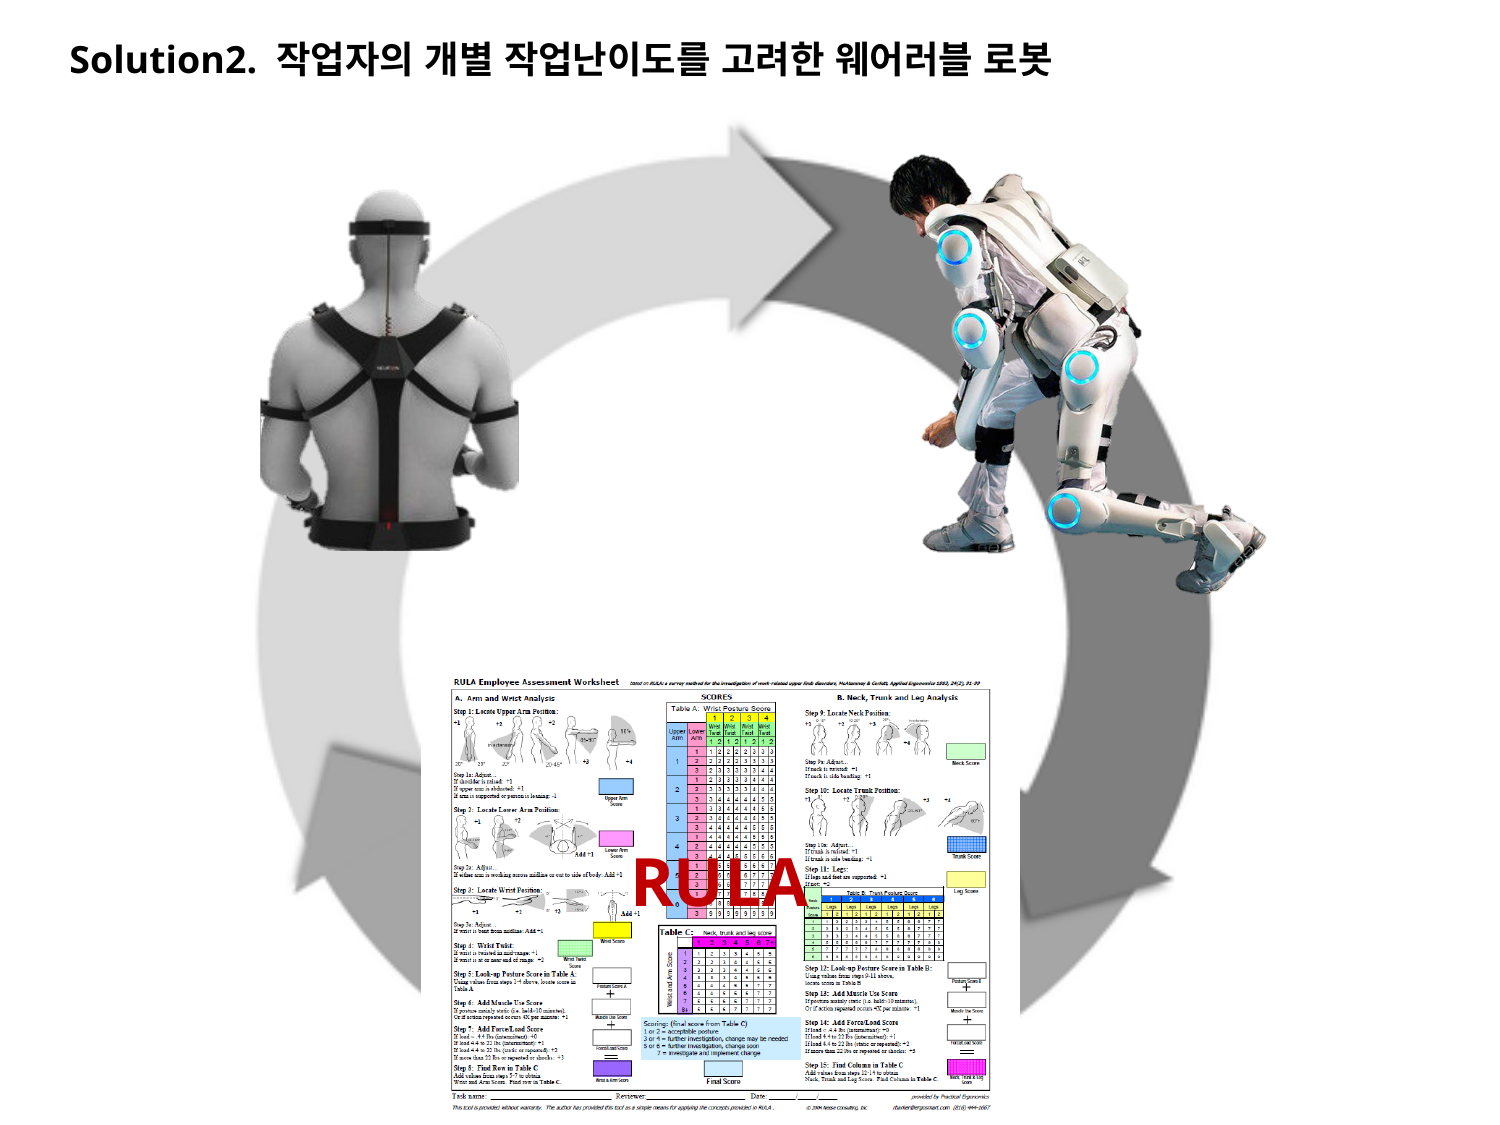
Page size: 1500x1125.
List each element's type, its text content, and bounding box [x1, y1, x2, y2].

text_box Solution2. 작업자의 개별 작업난이도를 고려한 웨어러블 로봇 [54, 29, 1069, 89]
picture [175, 69, 1302, 1125]
